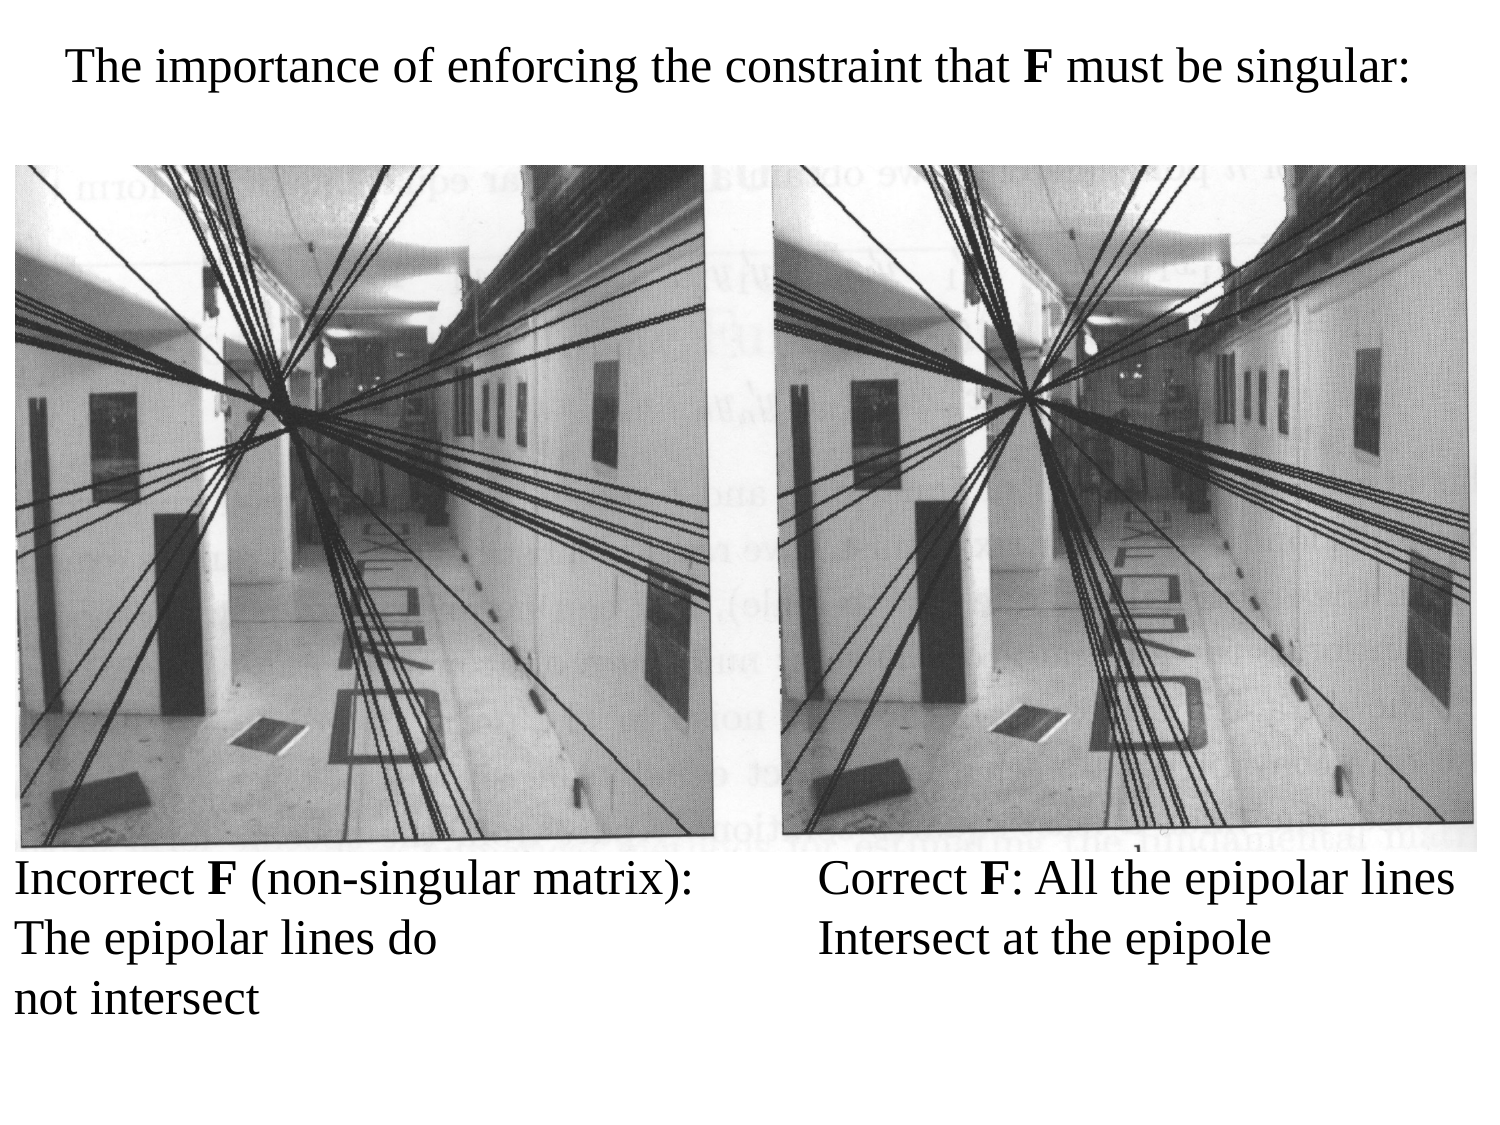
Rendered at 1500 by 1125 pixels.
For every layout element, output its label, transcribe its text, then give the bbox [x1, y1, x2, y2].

picture [14, 165, 1477, 852]
text_box Incorrect F (non-singular matrix): The epipolar lines do not intersect [0, 836, 722, 1092]
text_box Correct F: All the epipolar lines Intersect at the epipole [802, 836, 1484, 972]
text_box The importance of enforcing the constraint that F must be singular: [49, 25, 1427, 101]
